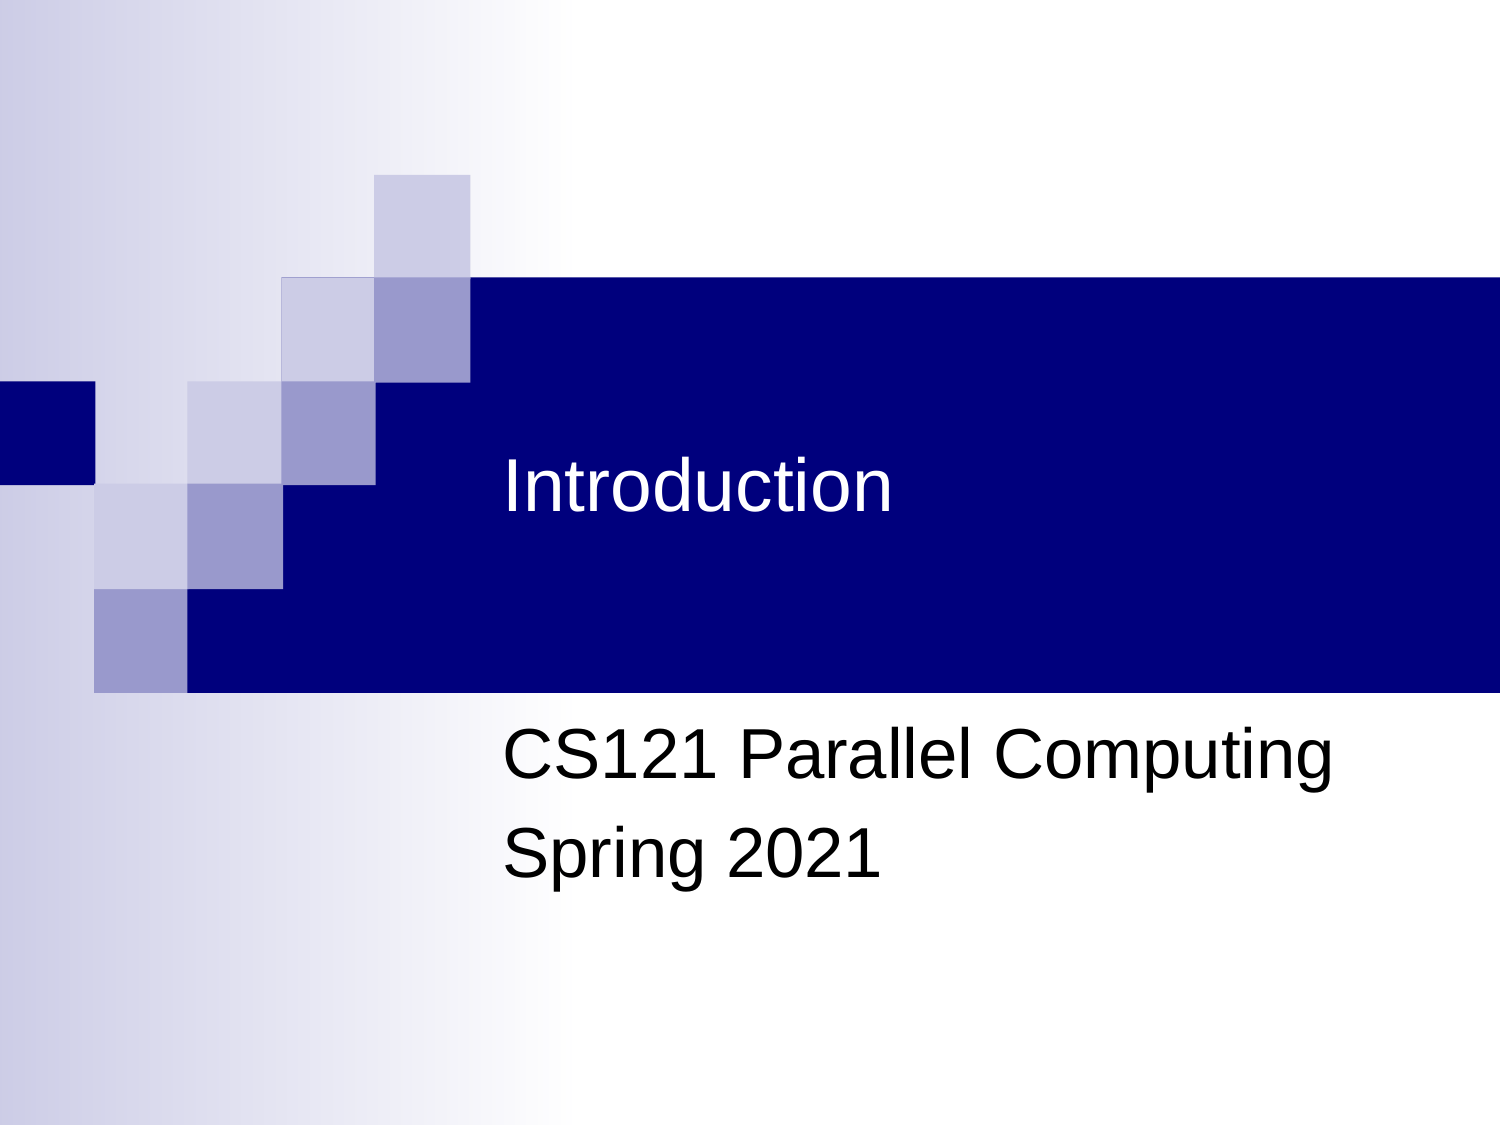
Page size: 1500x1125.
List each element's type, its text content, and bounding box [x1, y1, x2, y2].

subtitle CS121 Parallel Computing Spring 2021 [487, 699, 1475, 988]
title Introduction [487, 299, 1475, 663]
